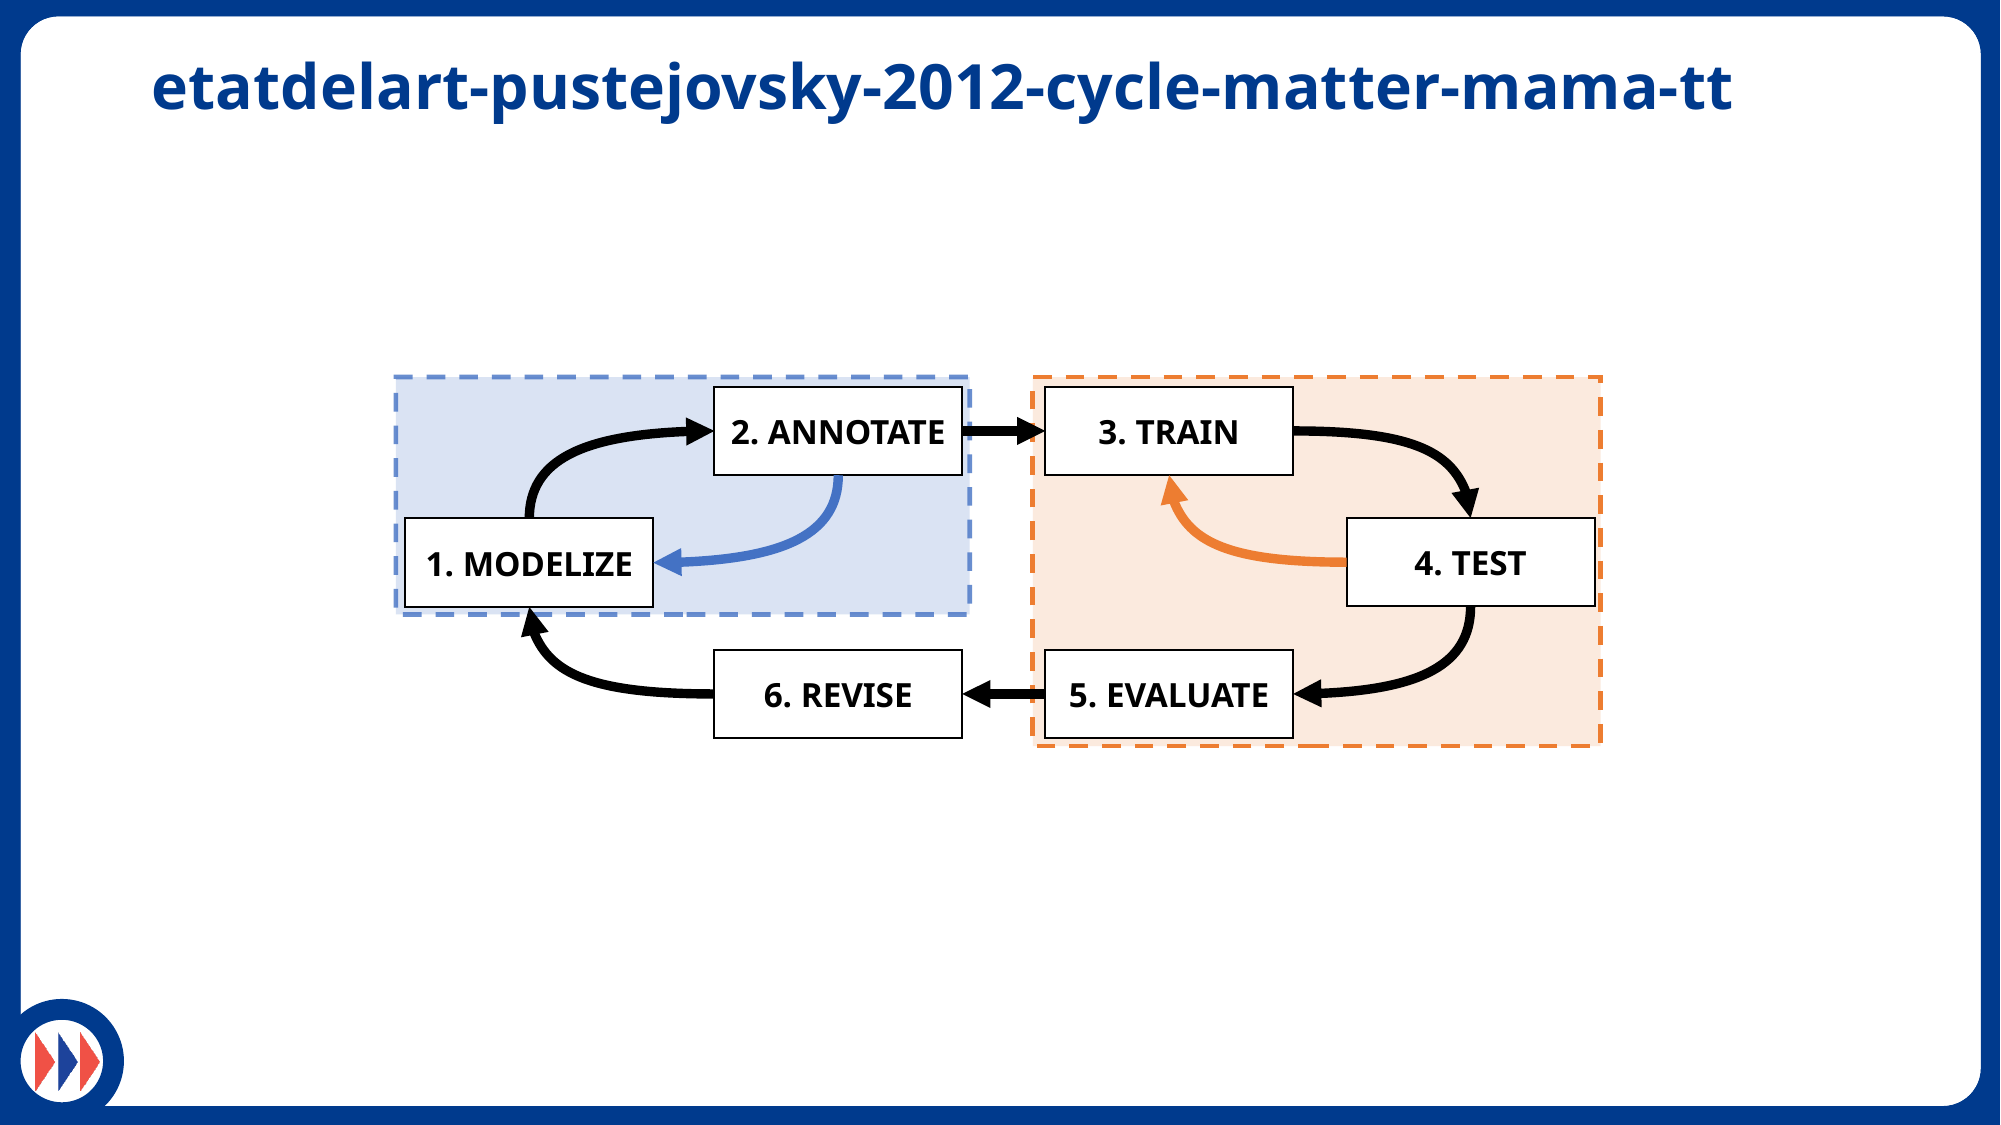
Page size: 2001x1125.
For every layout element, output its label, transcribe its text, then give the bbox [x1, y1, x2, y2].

picture [35, 1032, 100, 1091]
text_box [395, 377, 1601, 747]
title etatdelart-pustejovsky-2012-cycle-matter-mama-tt [137, 48, 1945, 135]
